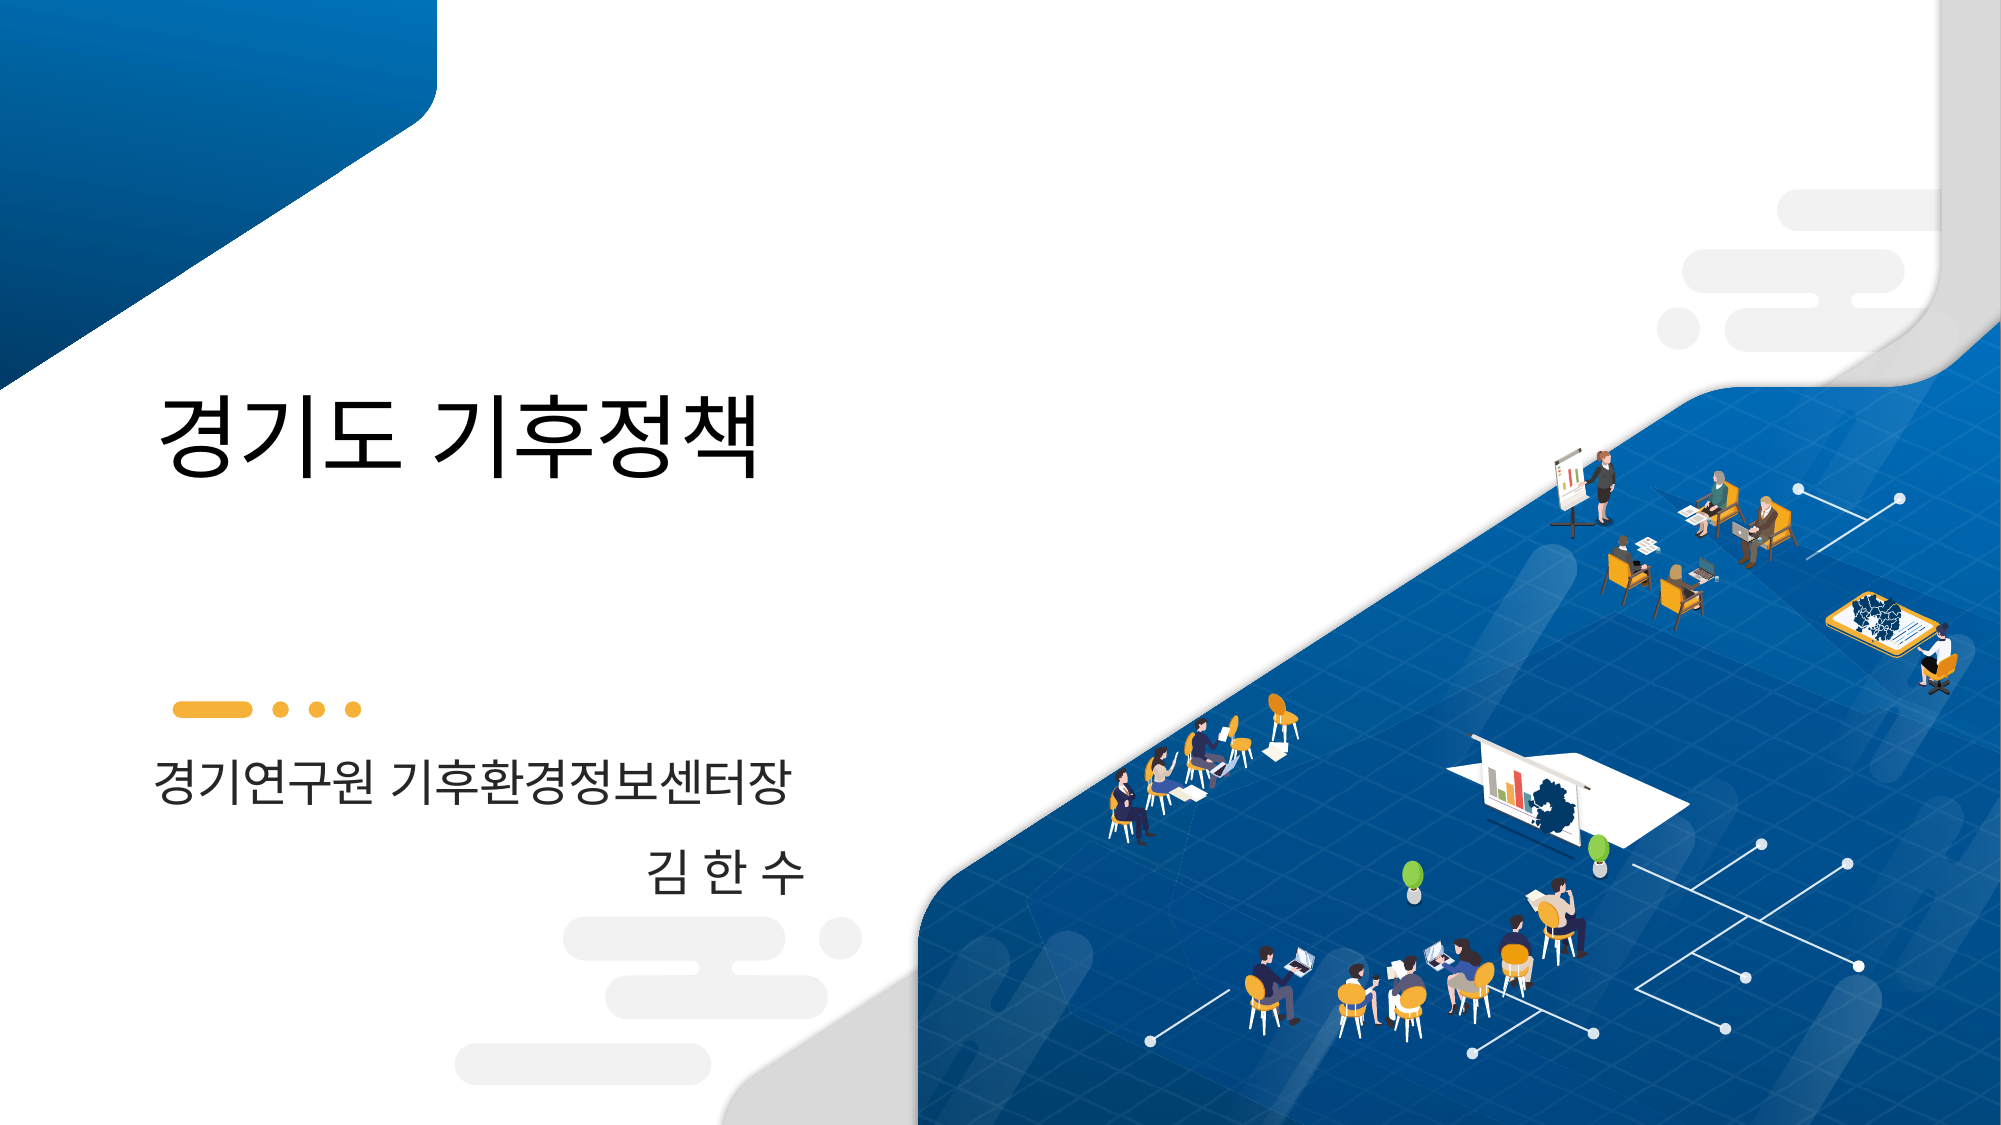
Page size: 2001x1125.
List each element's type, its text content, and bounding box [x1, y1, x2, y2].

picture [917, 320, 2001, 1125]
text_box 경기연구원 기후환경정보센터장 김 한 수 [152, 721, 807, 902]
text_box 경기도 기후정책 [155, 325, 1600, 491]
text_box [172, 701, 362, 718]
